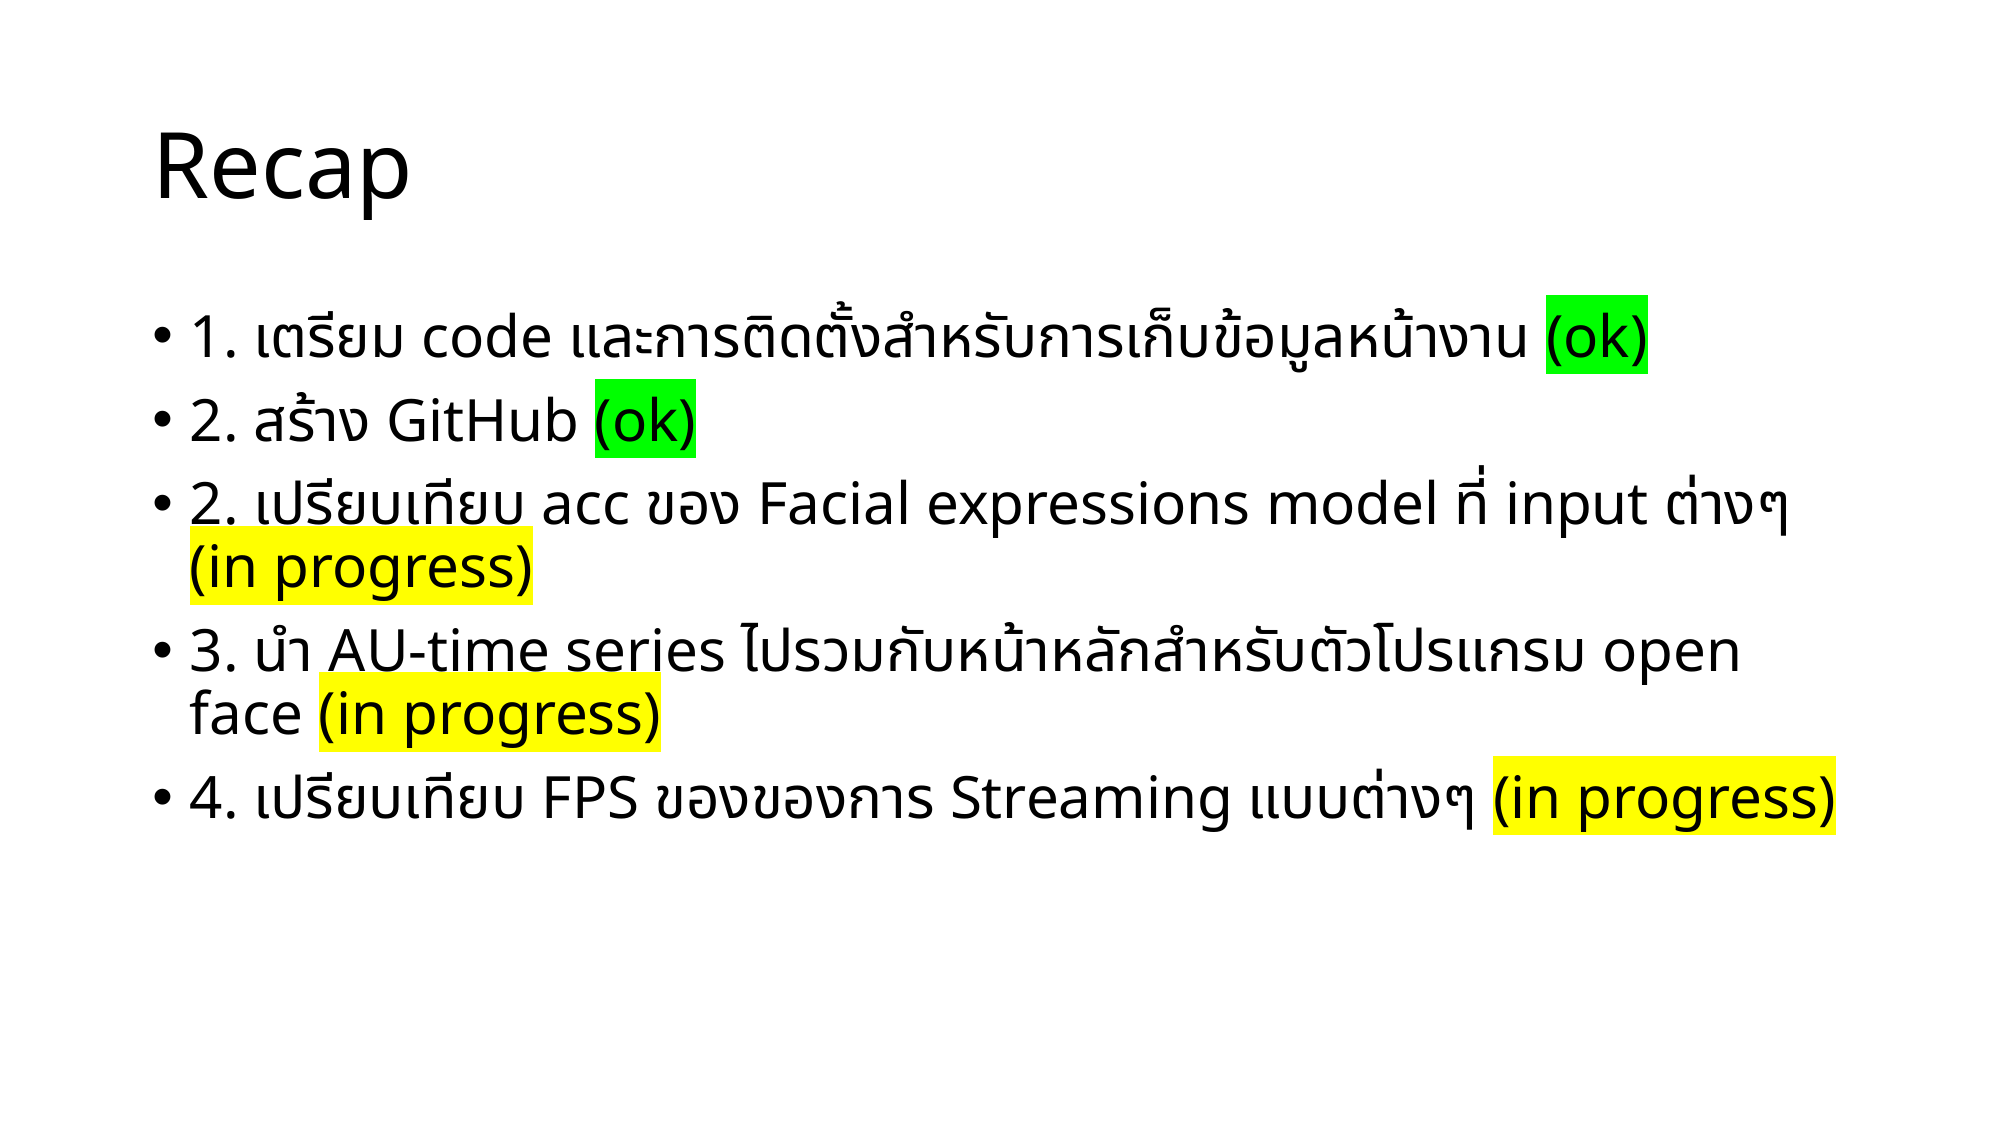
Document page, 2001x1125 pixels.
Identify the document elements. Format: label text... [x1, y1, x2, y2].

list 1. เตรียม code และการติดตั้งสำหรับการเก็บข้อมูลหน้างาน (ok) 2. สร้าง GitHub (ok) 2. เปรียบเทียบ acc ของ Facial expressions model ที่ input ต่างๆ (in progress) 3. นำ AU-time series ไปรวมกับหน้าหลักสำหรับตัวโปรแกรม open face (in progress) 4. เปรียบเทียบ FPS ของของการ Streaming แบบต่างๆ (in progress) [137, 299, 1863, 1014]
title Recap [137, 59, 1863, 278]
